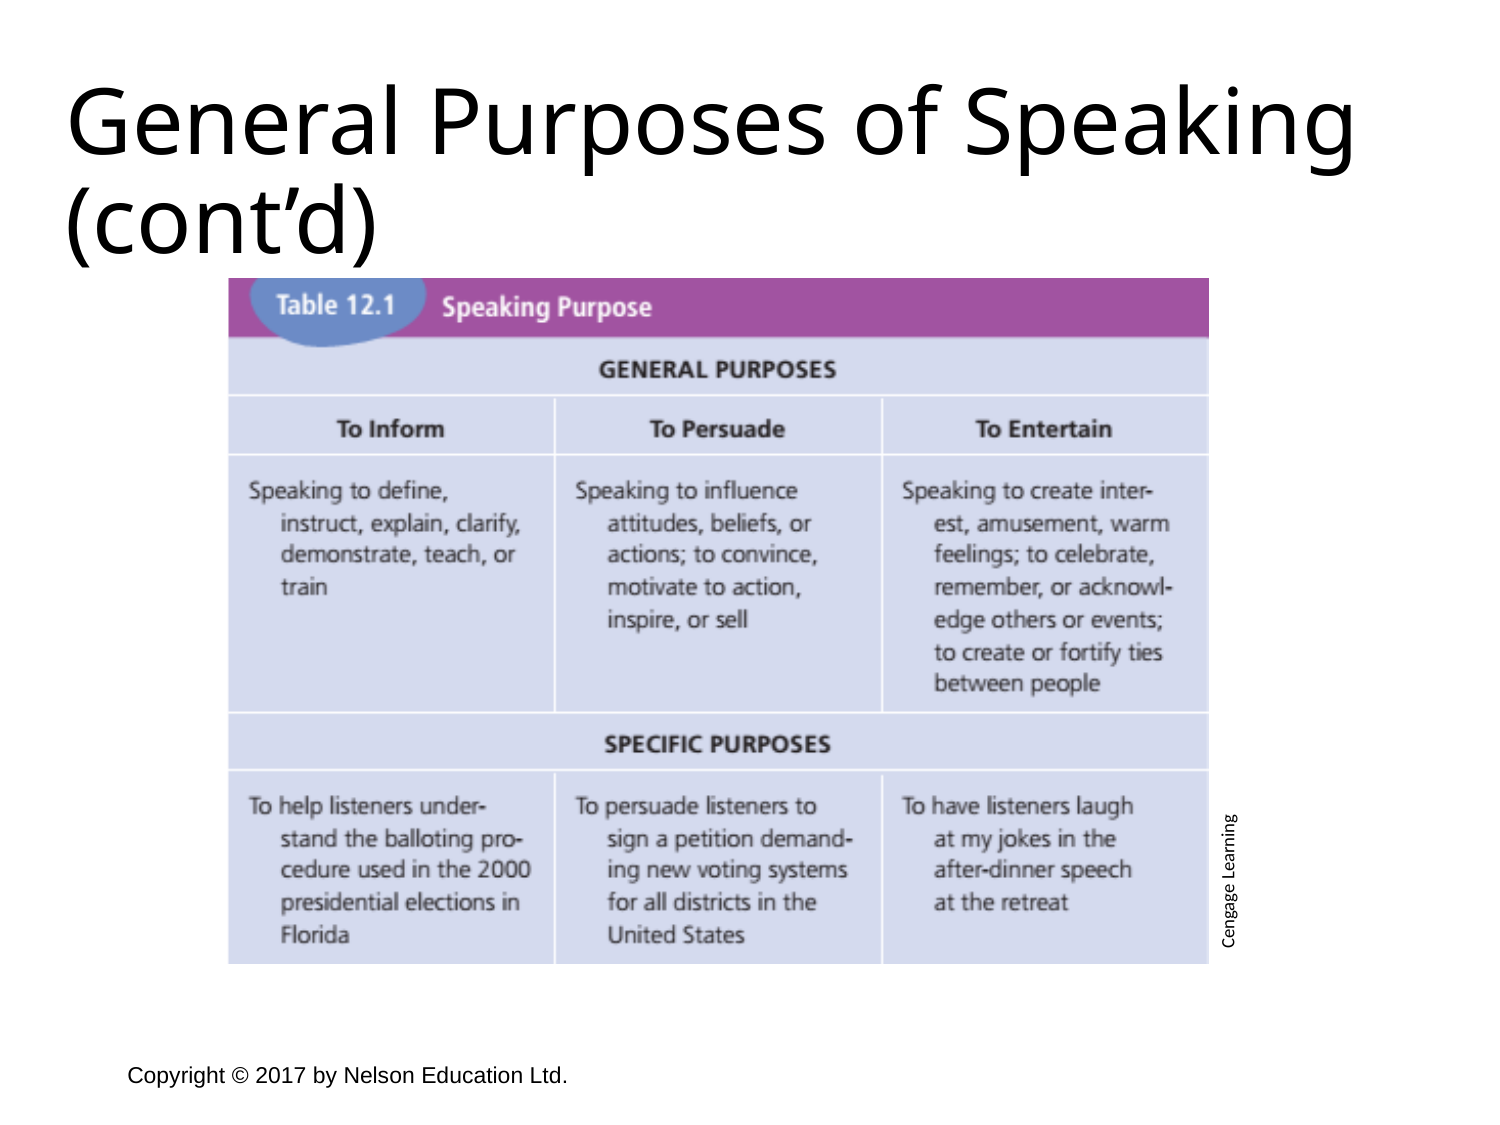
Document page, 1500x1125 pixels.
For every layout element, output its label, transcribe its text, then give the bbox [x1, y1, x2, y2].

text_box General Purposes of Speaking (cont’d) [50, 67, 1500, 197]
text_box Cengage Learning [1209, 463, 1246, 964]
picture [227, 278, 1209, 964]
